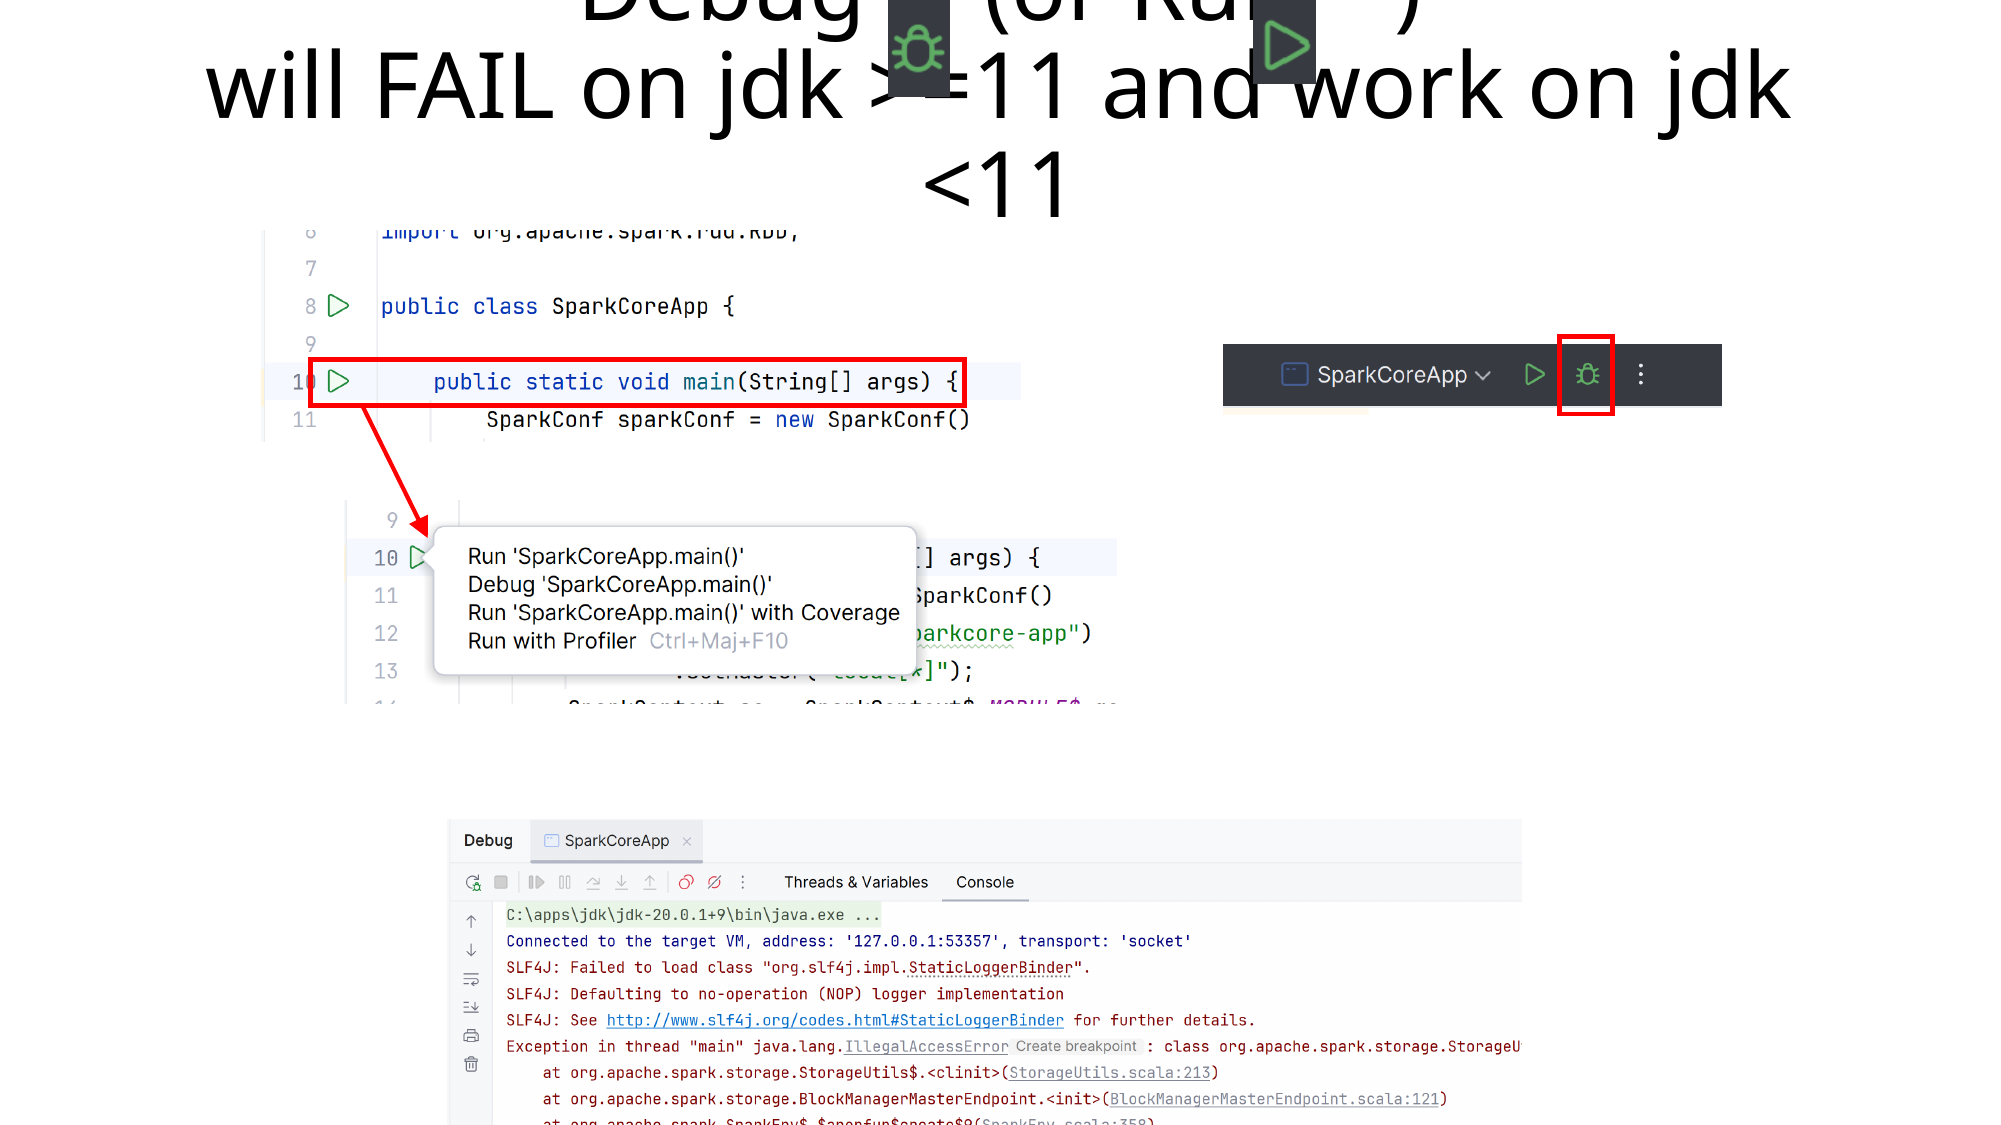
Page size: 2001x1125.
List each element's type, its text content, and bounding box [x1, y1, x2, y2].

picture [261, 230, 1021, 442]
text_box [1558, 335, 1614, 344]
picture [888, 0, 950, 97]
picture [344, 500, 1117, 704]
picture [1253, 0, 1316, 84]
picture [1223, 344, 1722, 415]
picture [447, 819, 1522, 1125]
title Debug (or Run ) will FAIL on jdk >=11 and work on jdk <11 [137, 0, 1863, 179]
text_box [362, 406, 428, 539]
